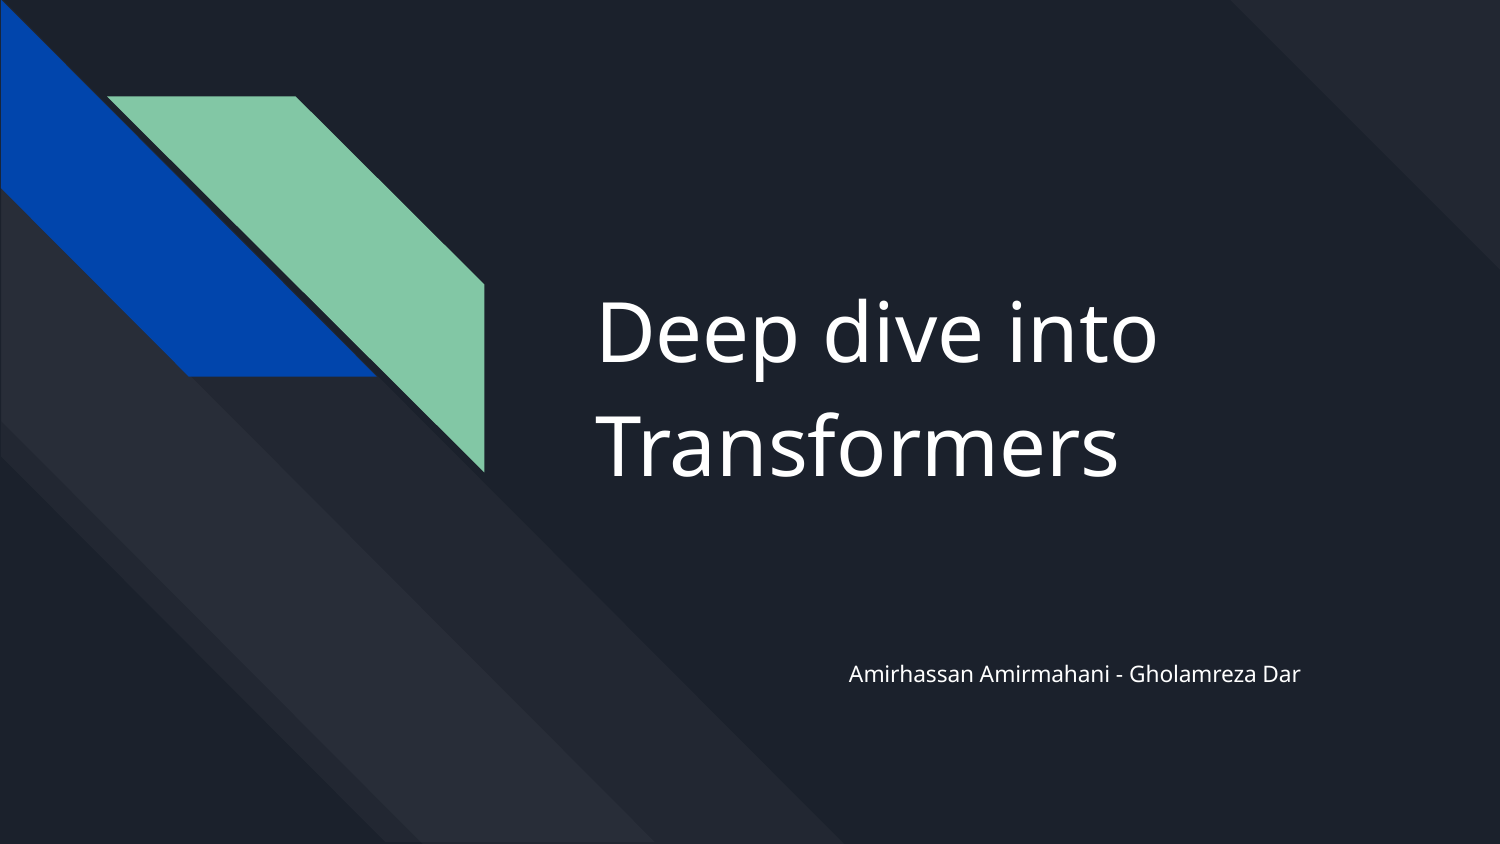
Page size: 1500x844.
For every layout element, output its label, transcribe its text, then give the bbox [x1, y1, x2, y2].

subtitle Amirhassan Amirmahani - Gholamreza Dar [833, 643, 1404, 727]
title Deep dive into Transformers [580, 258, 1404, 518]
